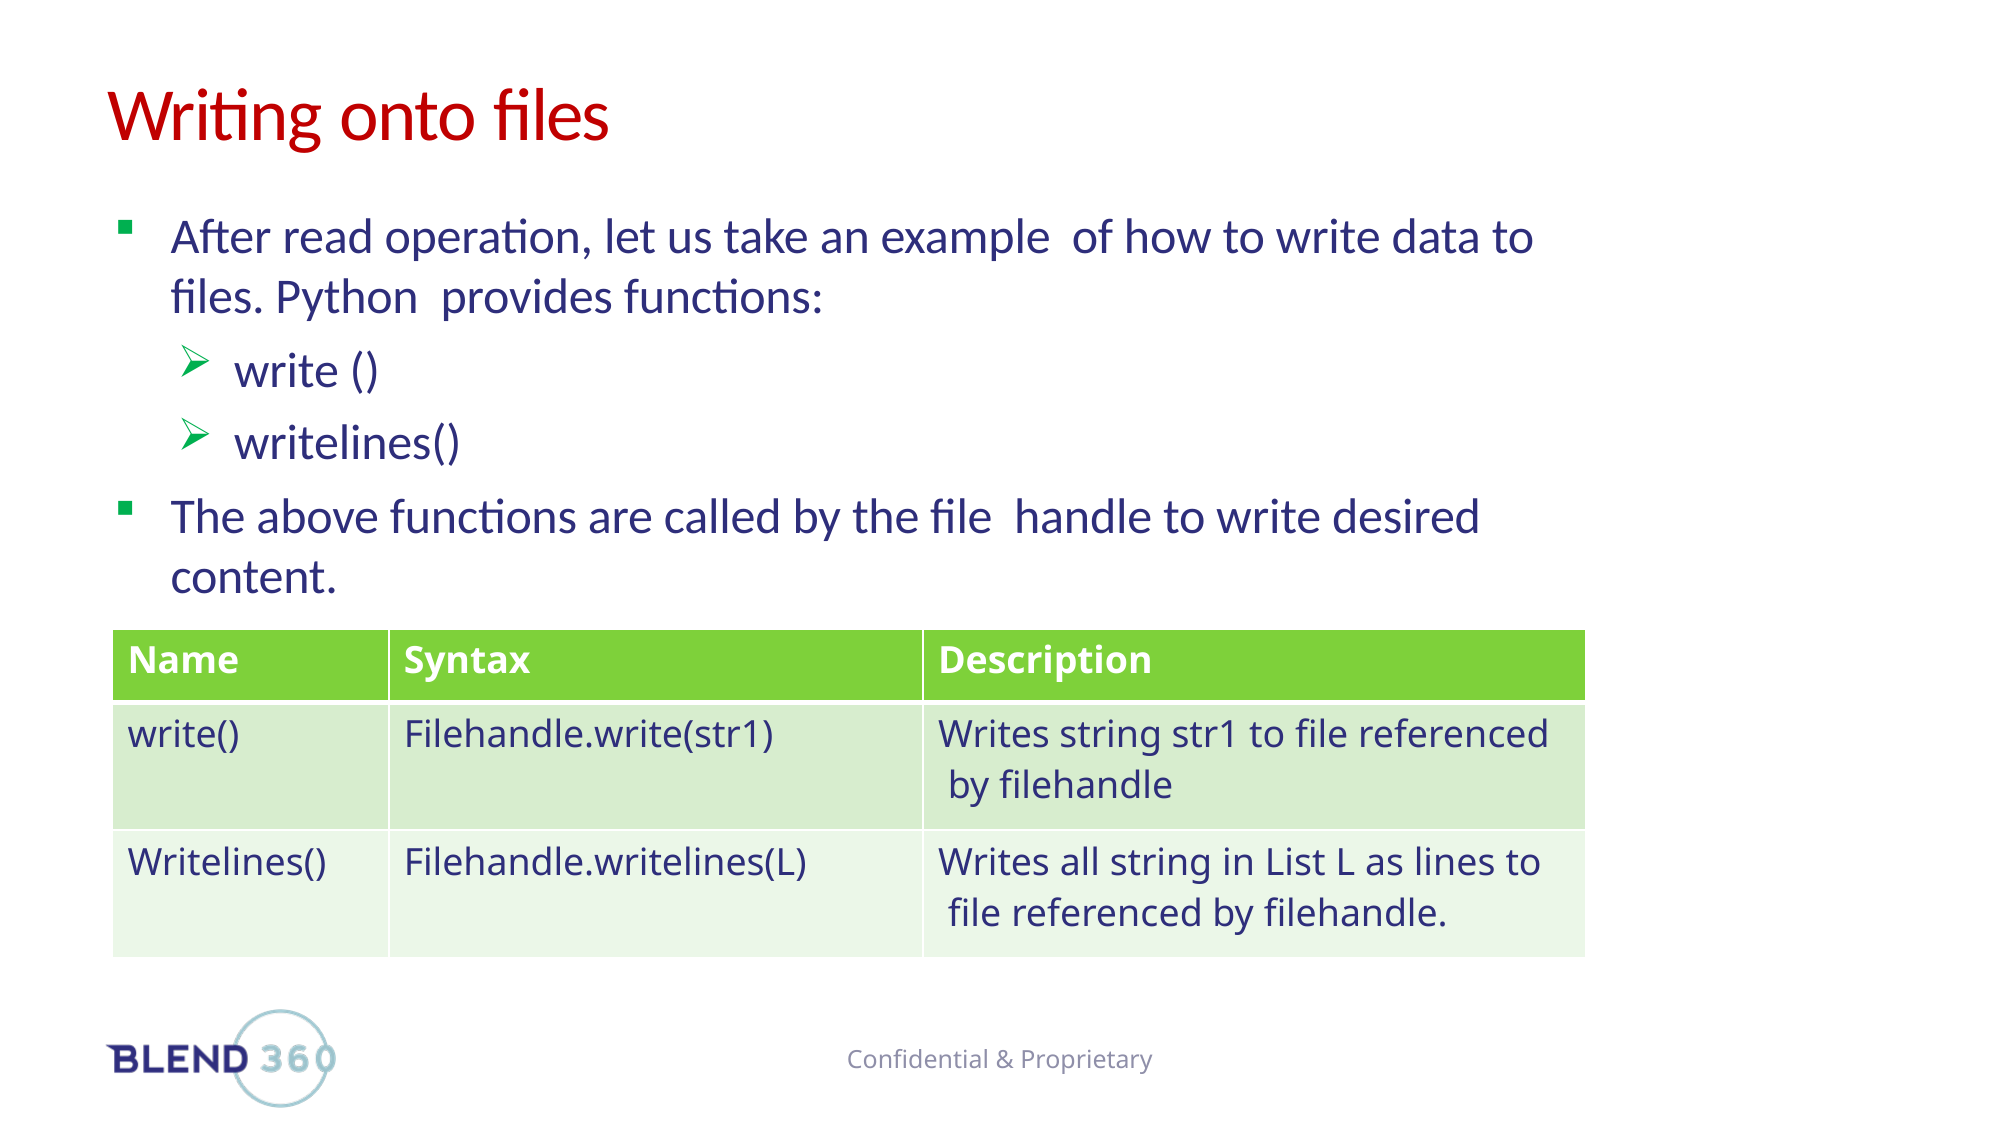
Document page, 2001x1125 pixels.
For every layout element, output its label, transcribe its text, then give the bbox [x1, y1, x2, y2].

table_header Syntax [390, 630, 922, 700]
text_box After read operation, let us take an example of how to write data to files. Python provides functions: write () writelines() The above functions are called by the file handle to write desired content. [112, 201, 1611, 604]
picture [100, 1003, 341, 1114]
table_cell Writes all string in List L as lines to file referenced by filehandle. [924, 831, 1585, 957]
title Writing onto files [105, 13, 1211, 204]
table_header Name [113, 630, 388, 700]
table_cell Filehandle.write(str1) [390, 705, 922, 829]
table_cell write() [113, 705, 388, 829]
table_cell Writes string str1 to file referenced by filehandle [924, 705, 1585, 829]
table_header Description [924, 630, 1585, 700]
table_cell Filehandle.writelines(L) [390, 831, 922, 957]
table_cell Writelines() [113, 831, 388, 957]
